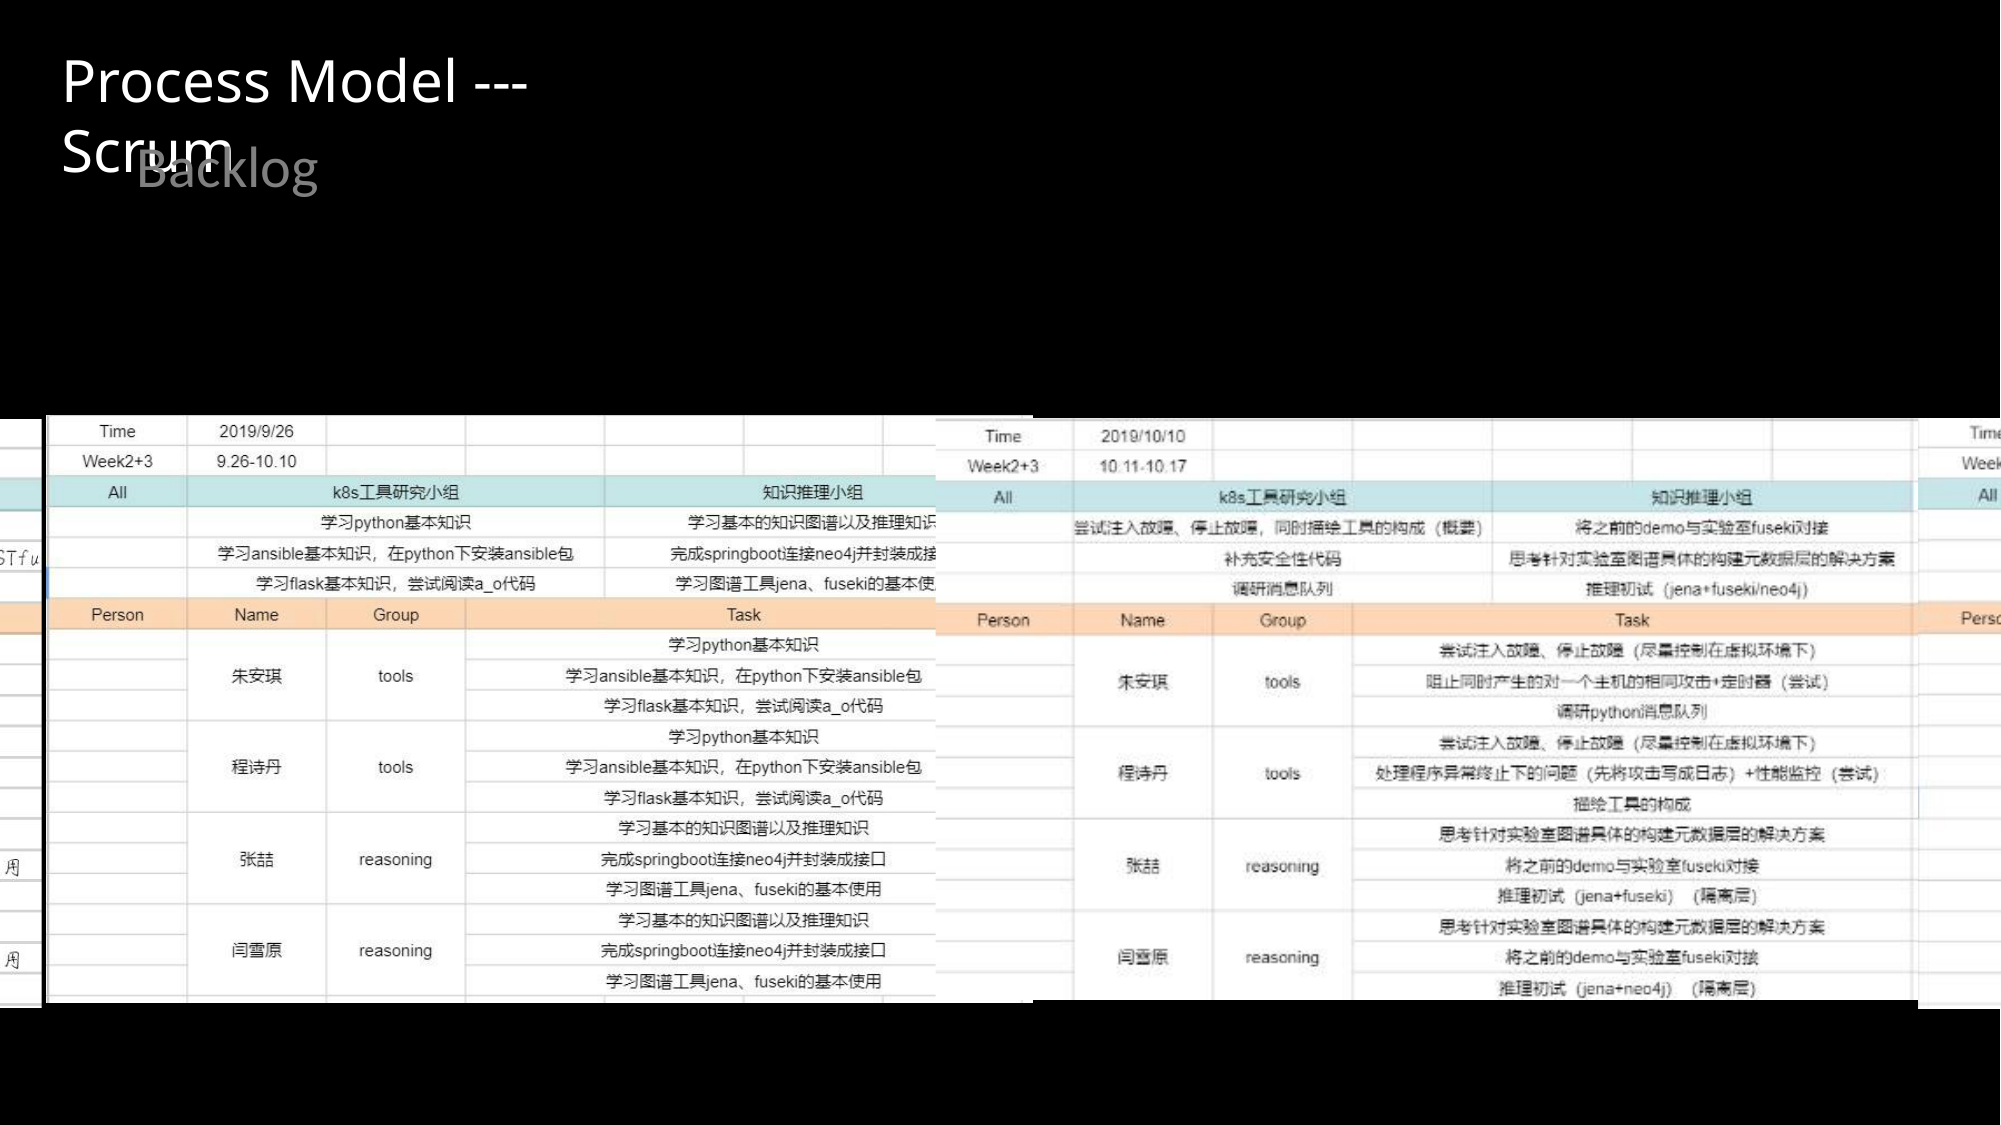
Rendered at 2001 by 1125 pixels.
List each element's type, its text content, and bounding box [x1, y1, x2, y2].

picture [0, 419, 42, 1008]
text_box Backlog [122, 122, 484, 207]
text_box Process Model --- Scrum [46, 36, 642, 191]
picture [46, 415, 2001, 1009]
